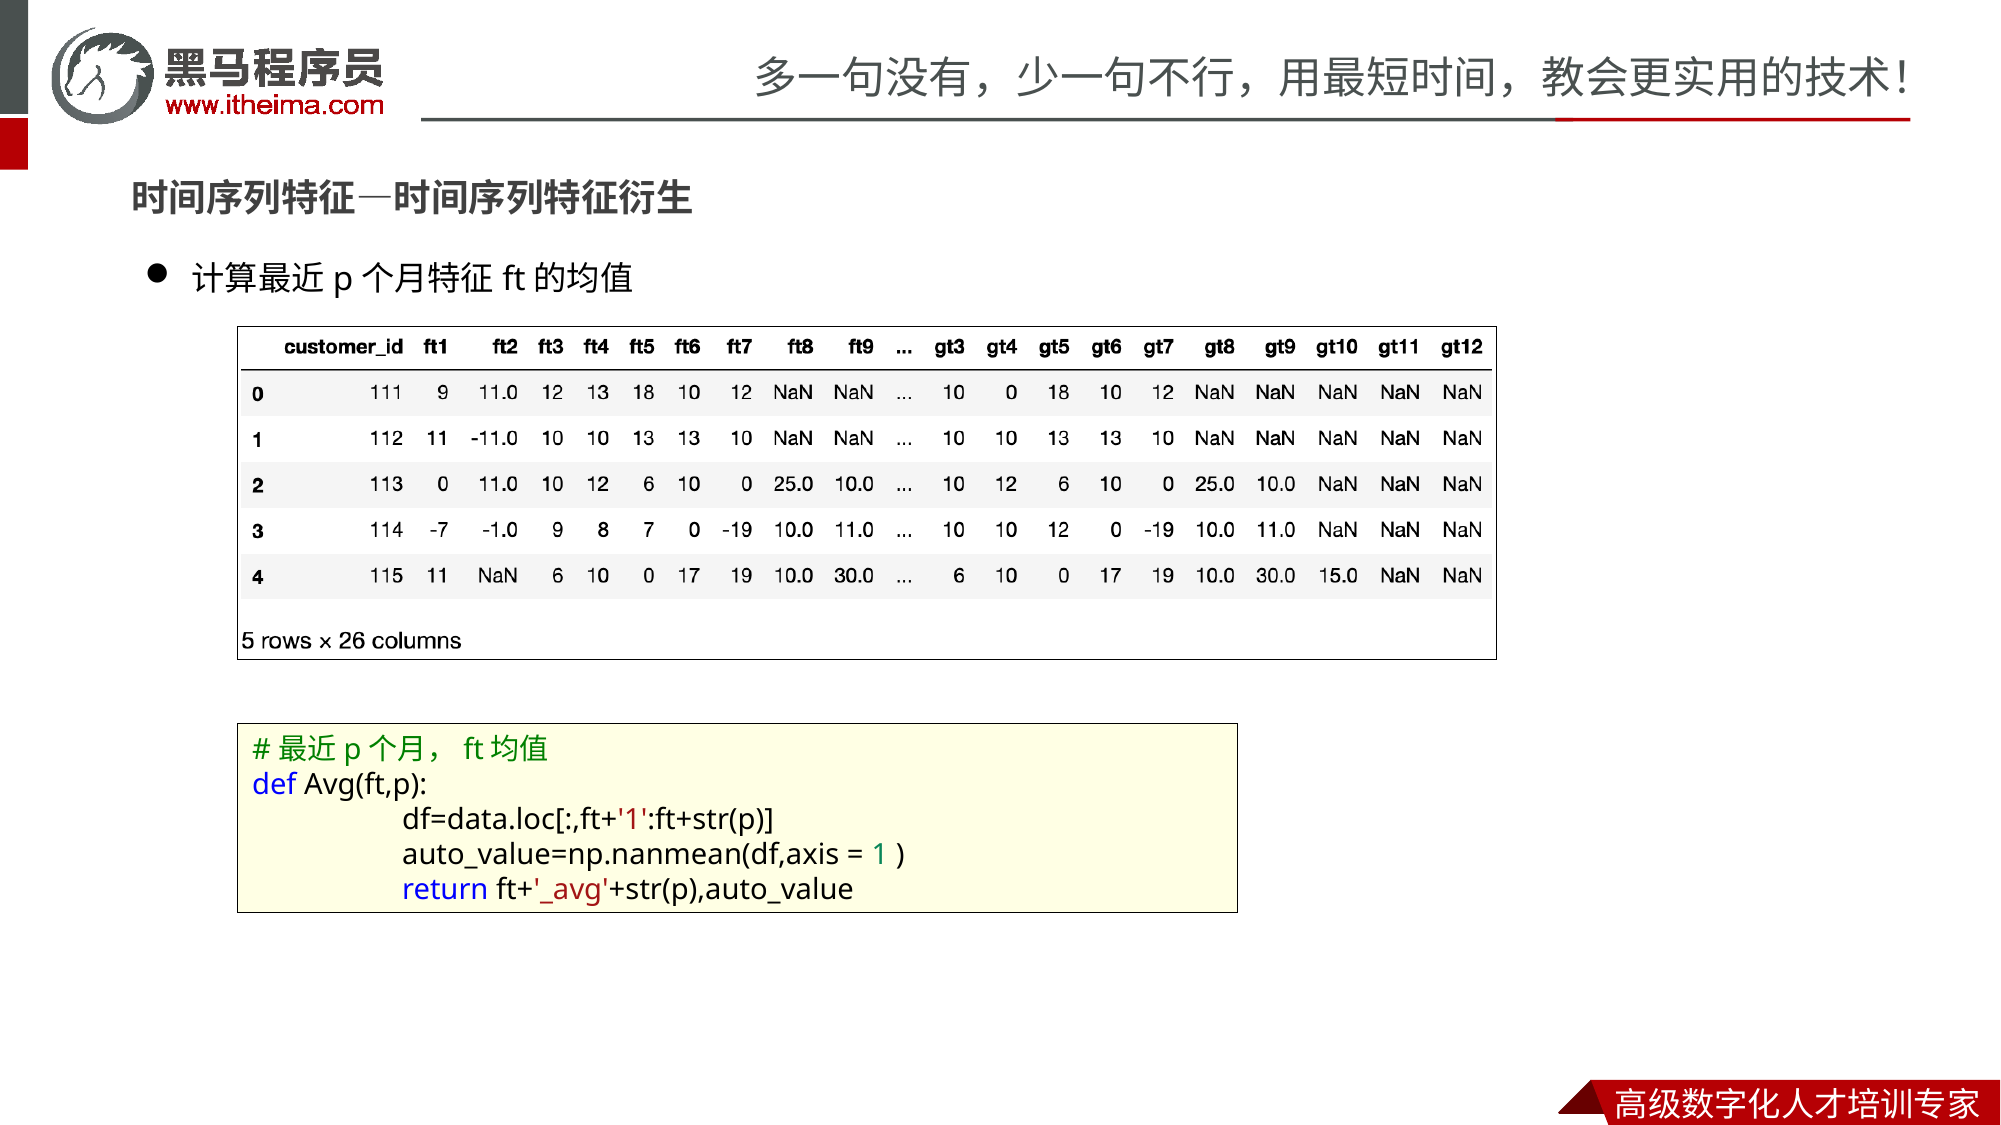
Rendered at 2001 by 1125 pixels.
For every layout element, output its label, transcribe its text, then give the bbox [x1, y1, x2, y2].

text_box #最近p个月，ft均值 def Avg(ft,p): df=data.loc[:,ft+'1':ft+str(p)] auto_value=np.nanmean(df,axis = 1 ) return ft+'_avg'+str(p),auto_value [237, 723, 1238, 913]
text_box 计算最近p个月特征ft的均值 [130, 250, 649, 345]
picture [50, 26, 384, 125]
list 时间序列特征—时间序列特征衍生 [116, 154, 1880, 239]
picture [237, 326, 1498, 660]
